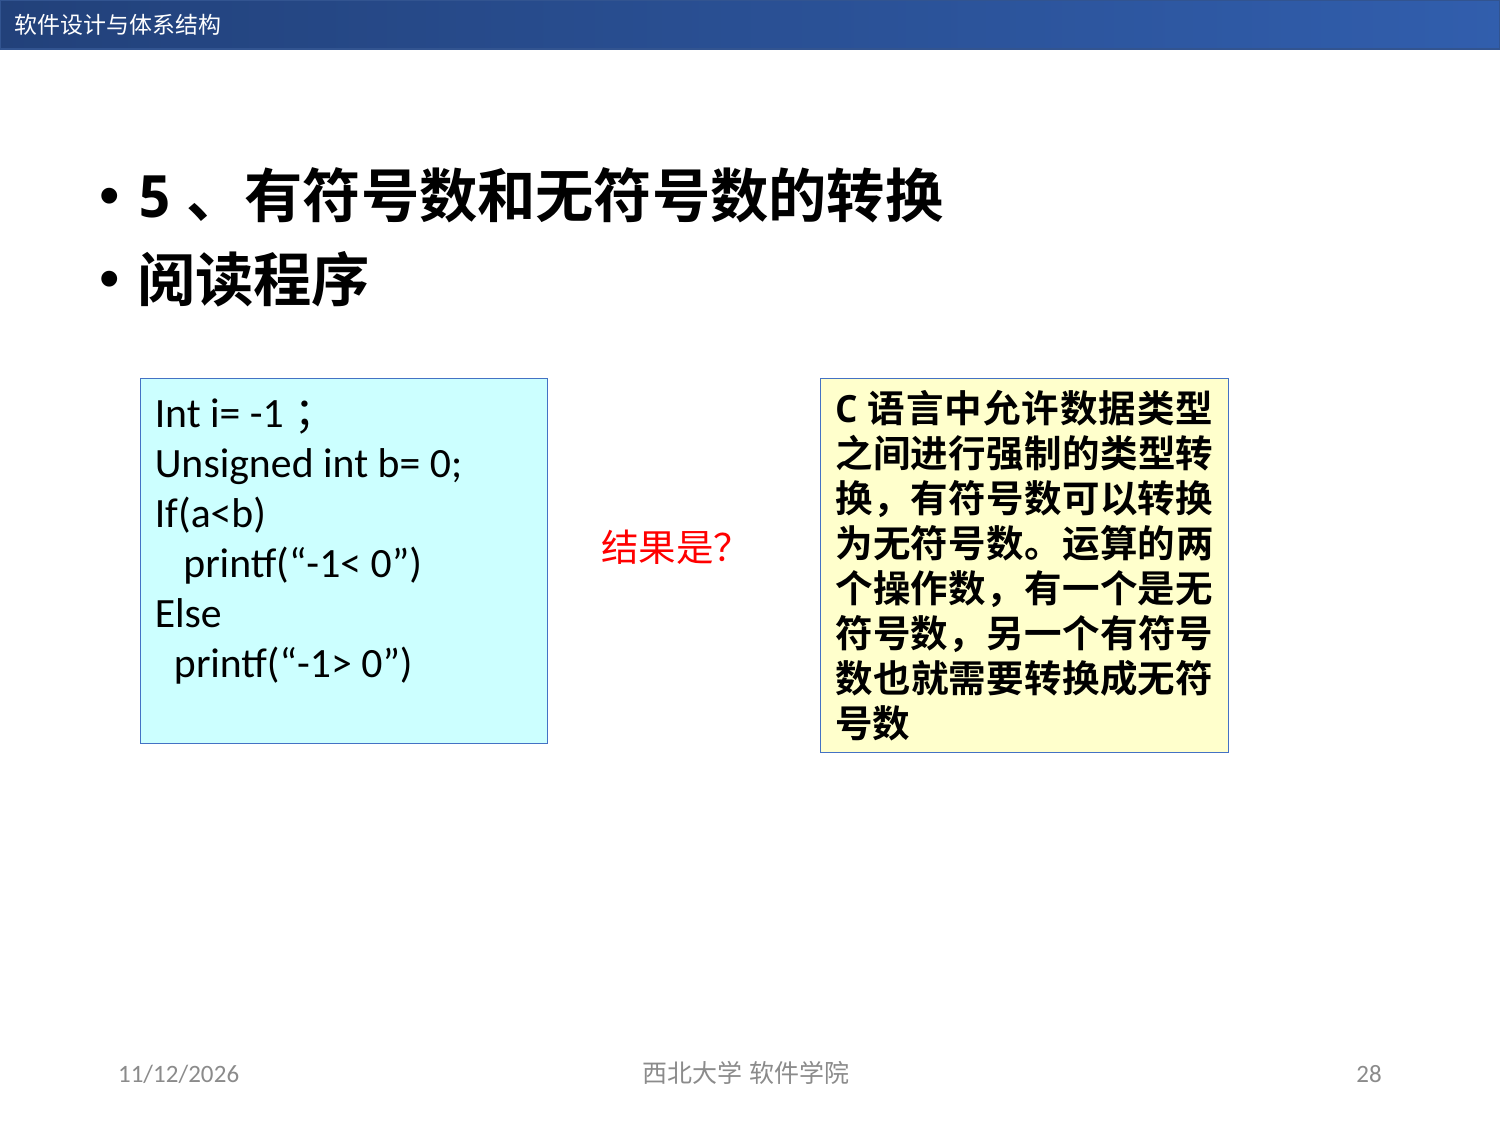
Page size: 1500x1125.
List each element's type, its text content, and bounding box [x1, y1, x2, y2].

text_box C语言中允许数据类型之间进行强制的类型转换，有符号数可以转换为无符号数。运算的两个操作数，有一个是无符号数，另一个有符号数也就需要转换成无符号数 [820, 378, 1229, 753]
text_box 结果是？ [586, 516, 773, 576]
slide_number 28 [1059, 1042, 1397, 1103]
list 5、有符号数和无符号数的转换 阅读程序 [84, 159, 1379, 874]
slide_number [103, 1042, 441, 1103]
footer 西北大学 软件学院 [496, 1042, 1004, 1103]
text_box Int i= -1； Unsigned int b= 0; If(a<b) printf(“-1< 0”) Else printf(“-1> 0”) [140, 378, 548, 744]
